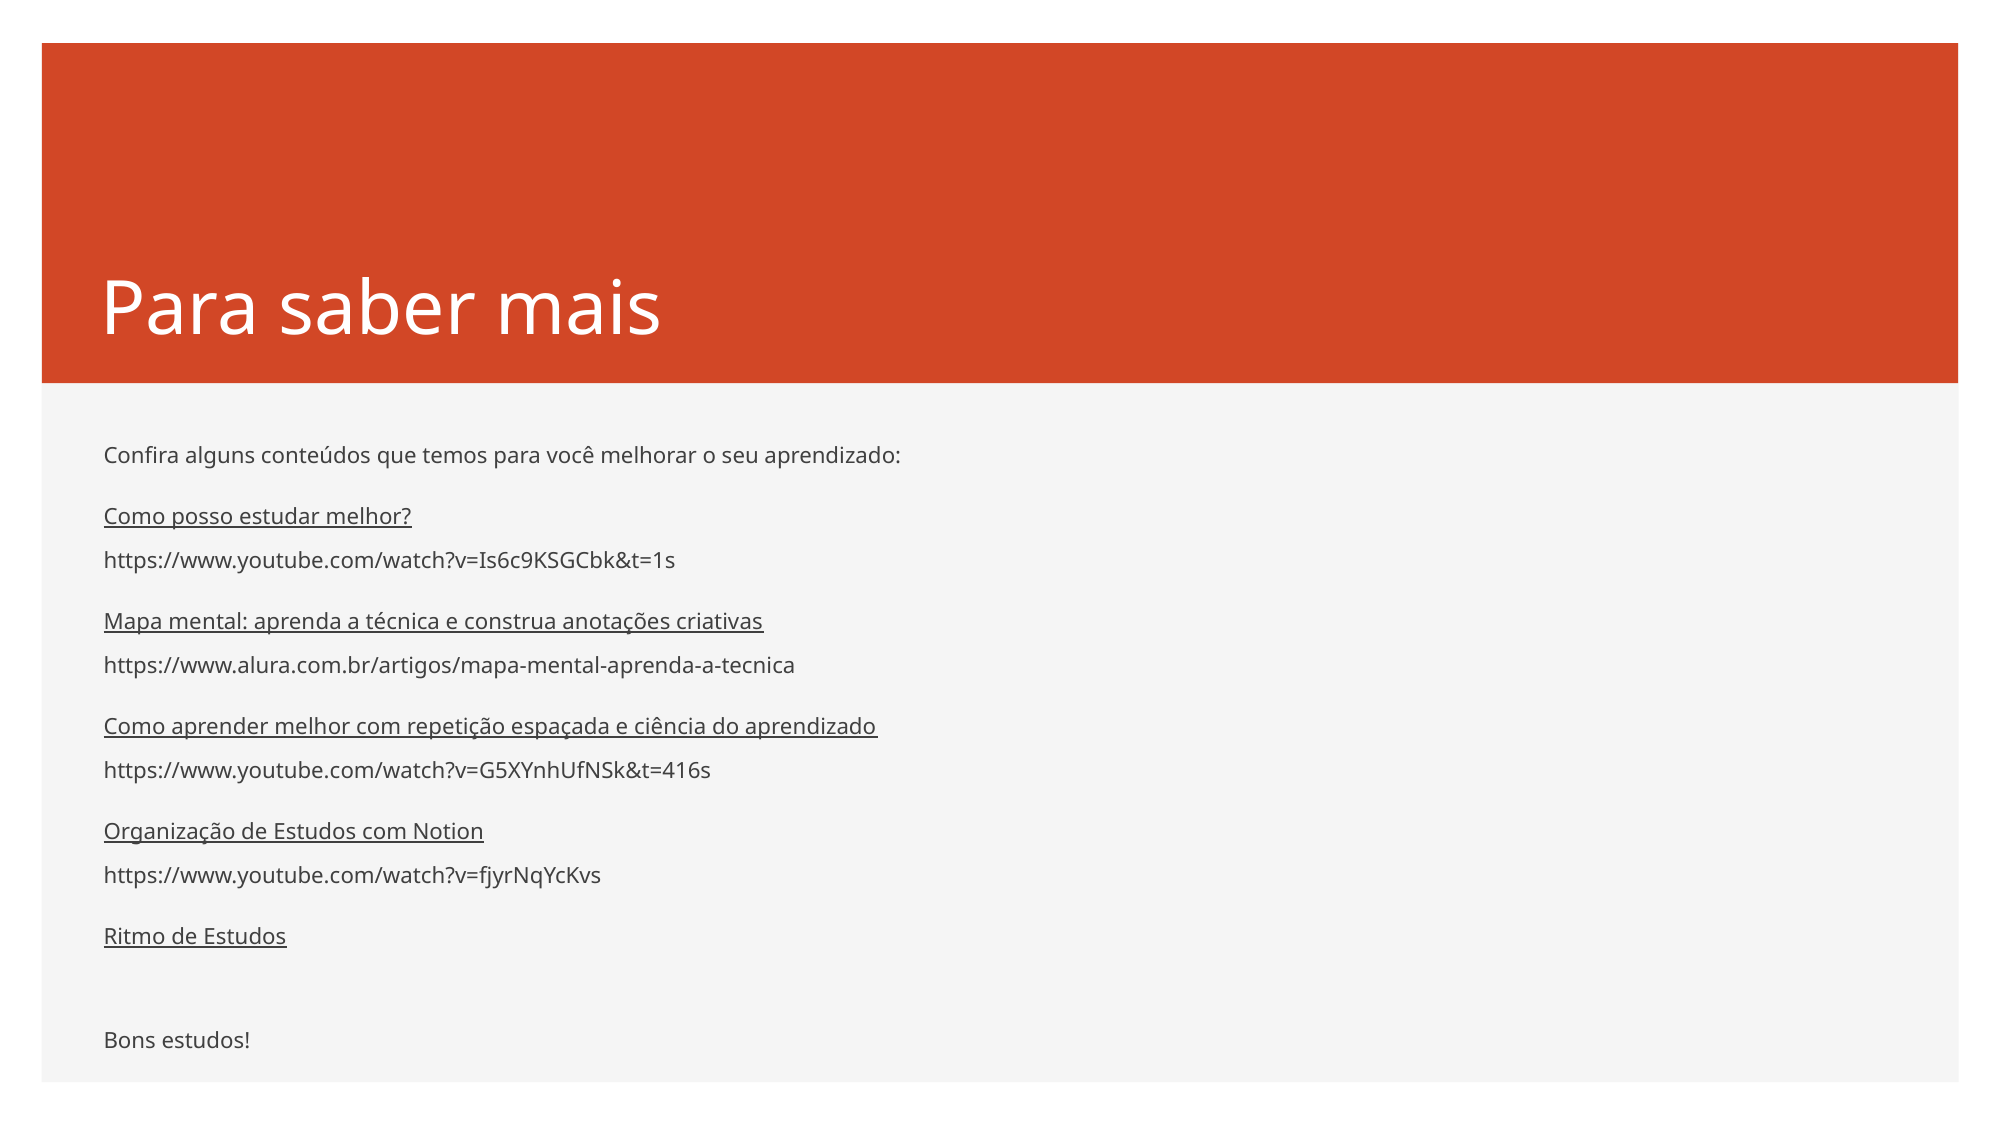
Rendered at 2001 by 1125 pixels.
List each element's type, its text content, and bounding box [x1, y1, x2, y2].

title Para saber mais [85, 251, 1214, 357]
list Confira alguns conteúdos que temos para você melhorar o seu aprendizado: Como posso estudar melhor? https://www.youtube.com/watch?v=Is6c9KSGCbk&t=1s Mapa mental: aprenda a técnica e construa anotações criativas https://www.alura.com.br/artigos/mapa-mental-aprenda-a-tecnica Como aprender melhor com repetição espaçada e ciência do aprendizado https://www.youtube.com/watch?v=G5XYnhUfNSk&t=416s Organização de Estudos com Notion https://www.youtube.com/watch?v=fjyrNqYcKvs Ritmo de Estudos Bons estudos! [88, 420, 1922, 1073]
